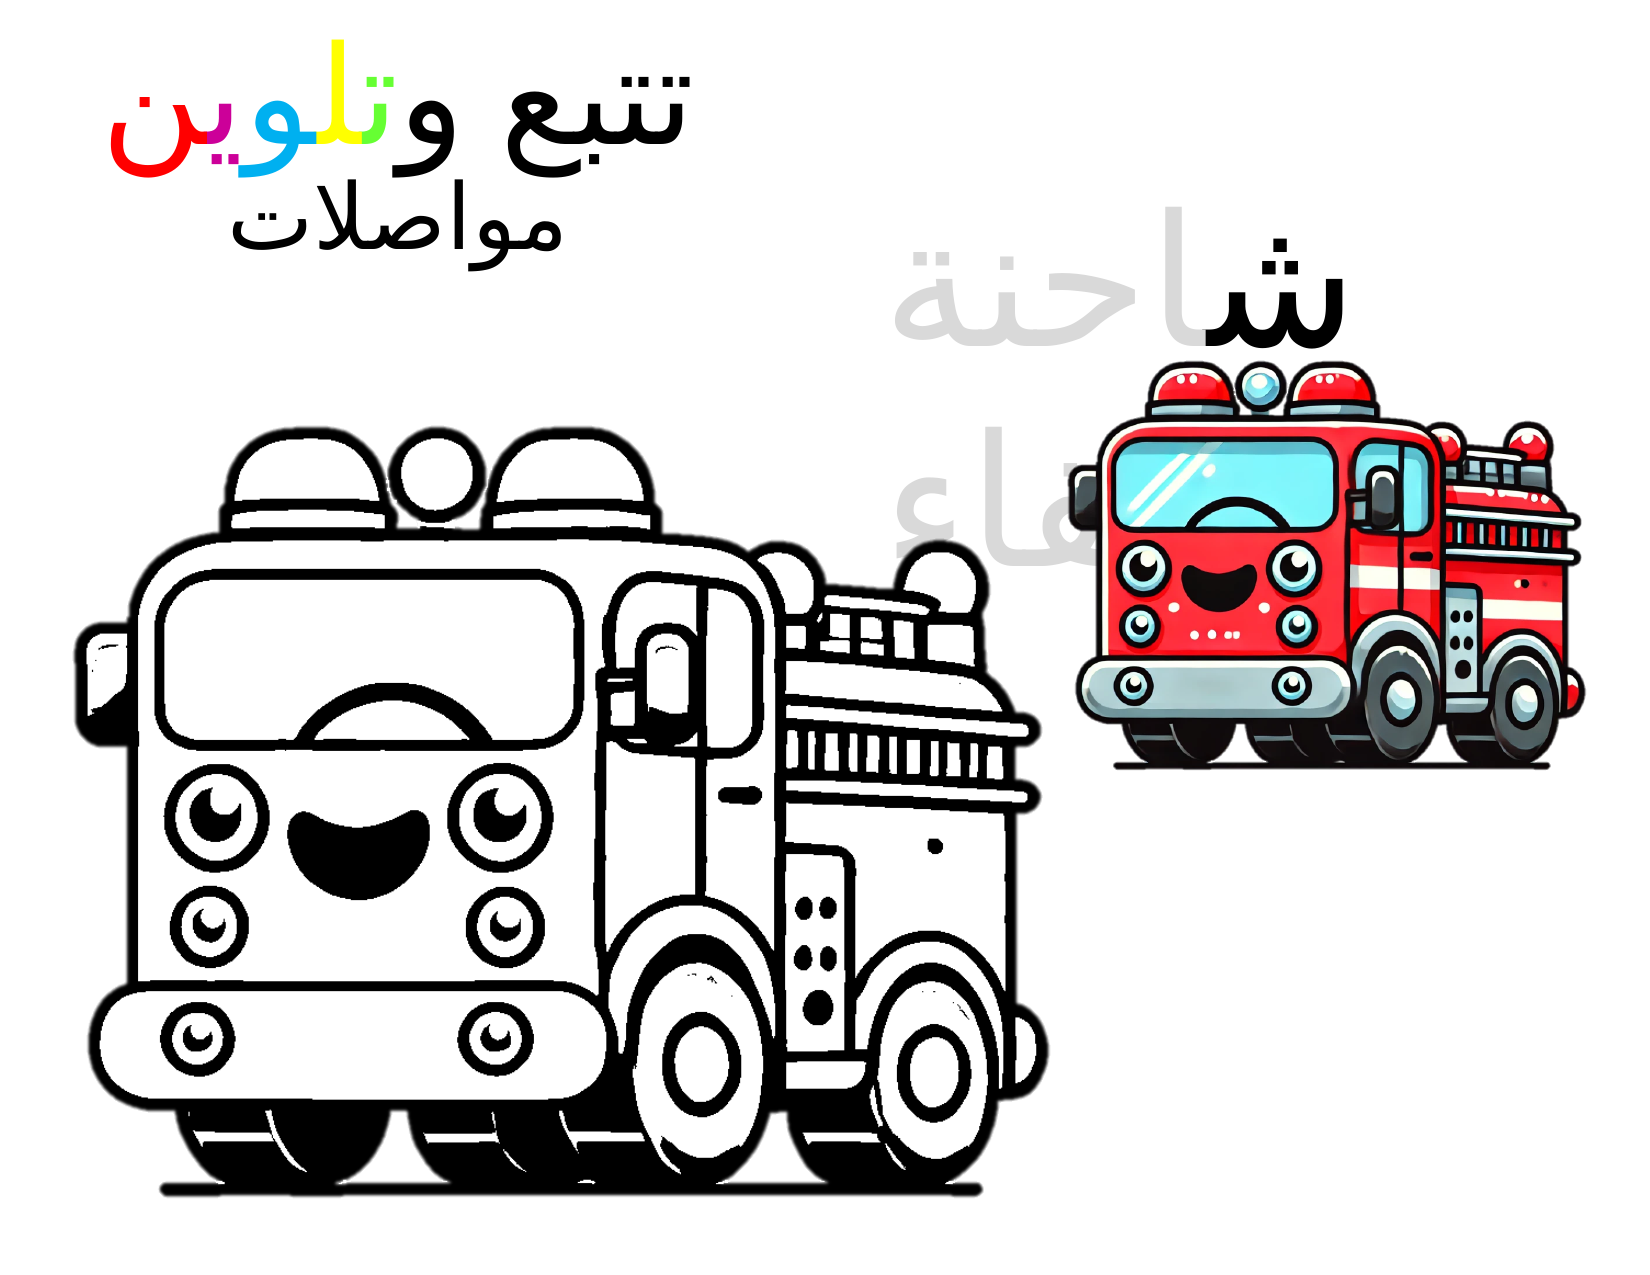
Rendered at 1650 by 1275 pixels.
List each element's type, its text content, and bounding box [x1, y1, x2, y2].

text_box مواصلات [14, 150, 783, 276]
picture [1, 286, 1625, 1275]
text_box شاحنة إطفاء [867, 156, 1636, 611]
text_box تتبع وتلوين [0, 0, 812, 180]
